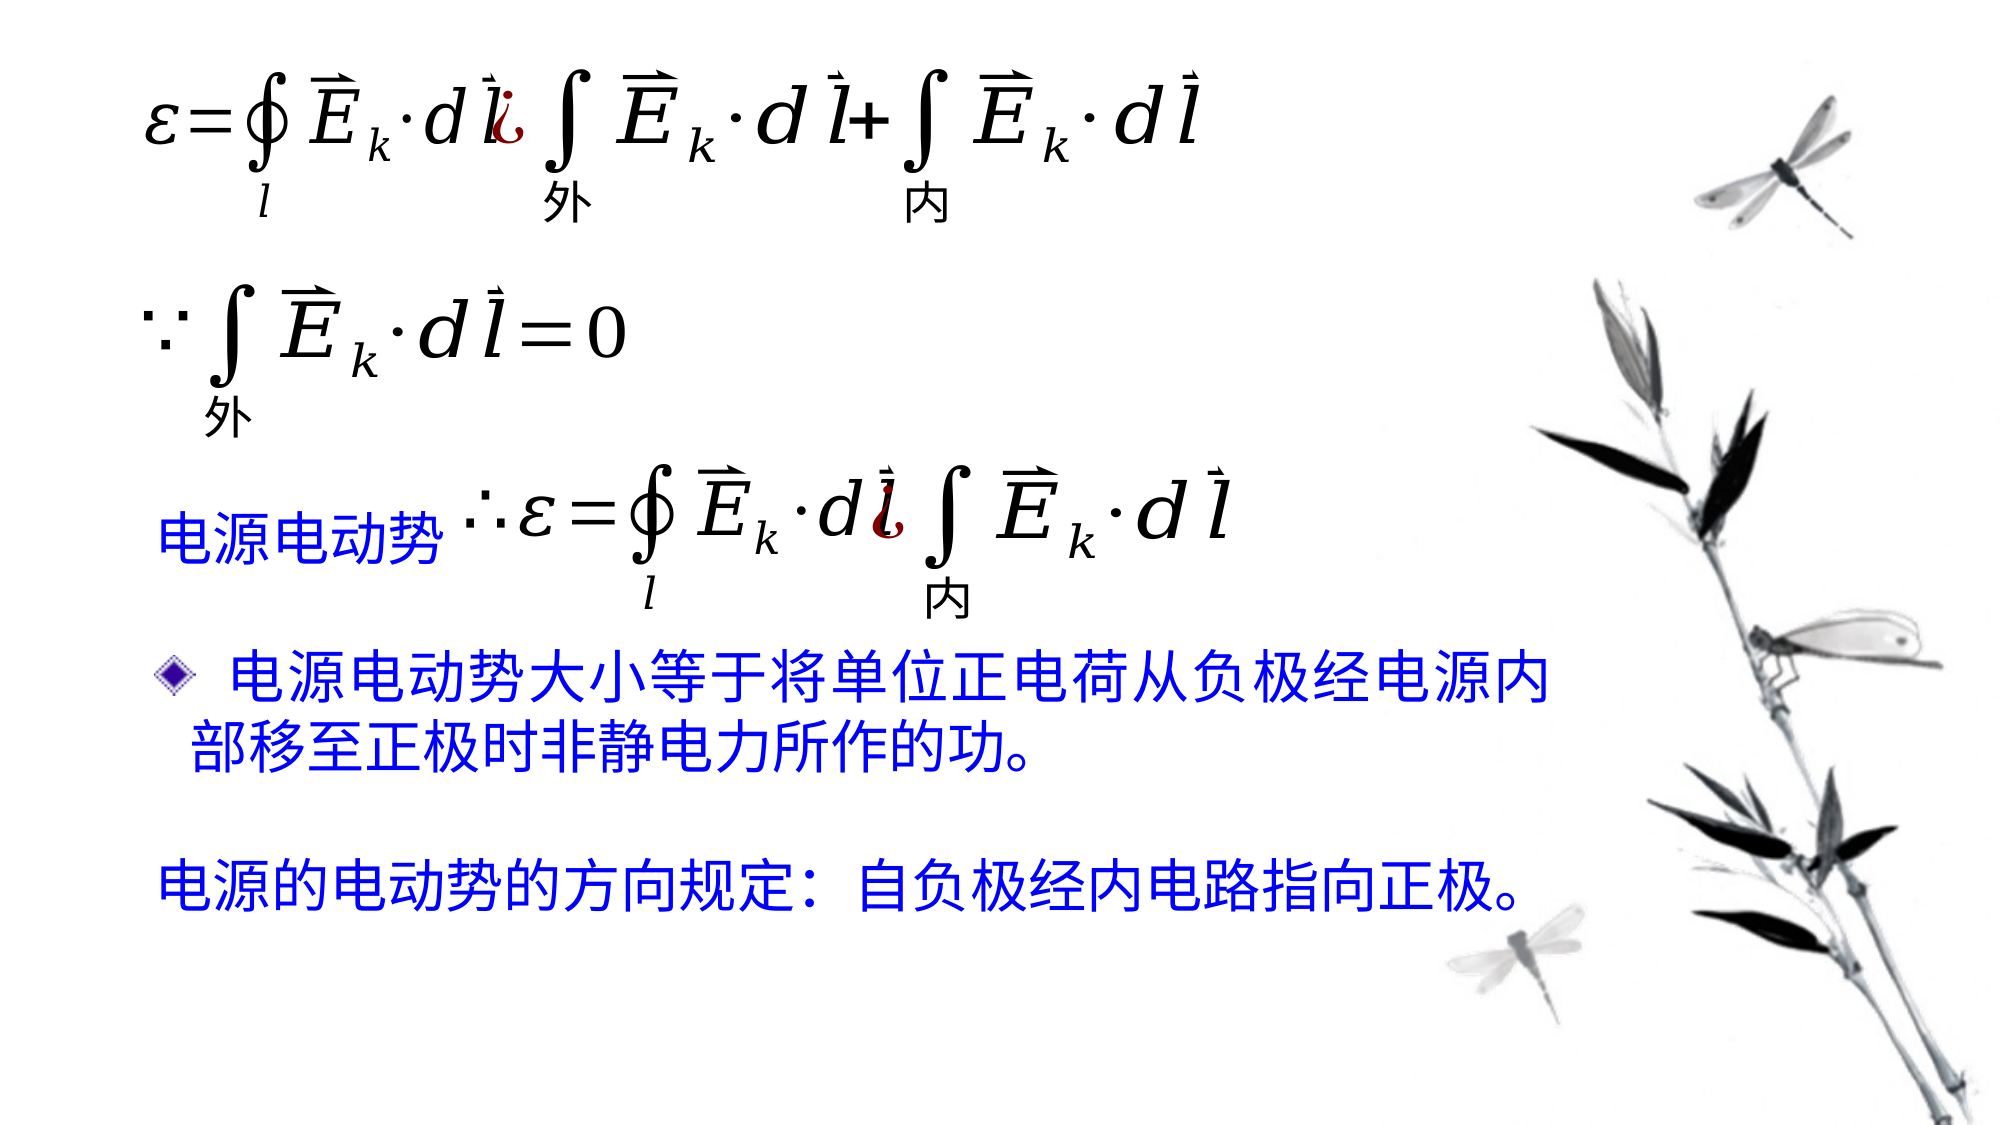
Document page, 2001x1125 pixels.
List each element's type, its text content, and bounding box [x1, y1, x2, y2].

text_box 电源电动势 [139, 495, 646, 580]
picture [154, 655, 196, 696]
text_box 电源电动势大小等于将单位正电荷从负极经电源内部移至正极时非静电力所作的功。 [139, 633, 1567, 788]
picture [1376, 61, 2000, 1125]
text_box 电源的电动势的方向规定：自负极经内电路指向正极。 [139, 841, 1629, 927]
